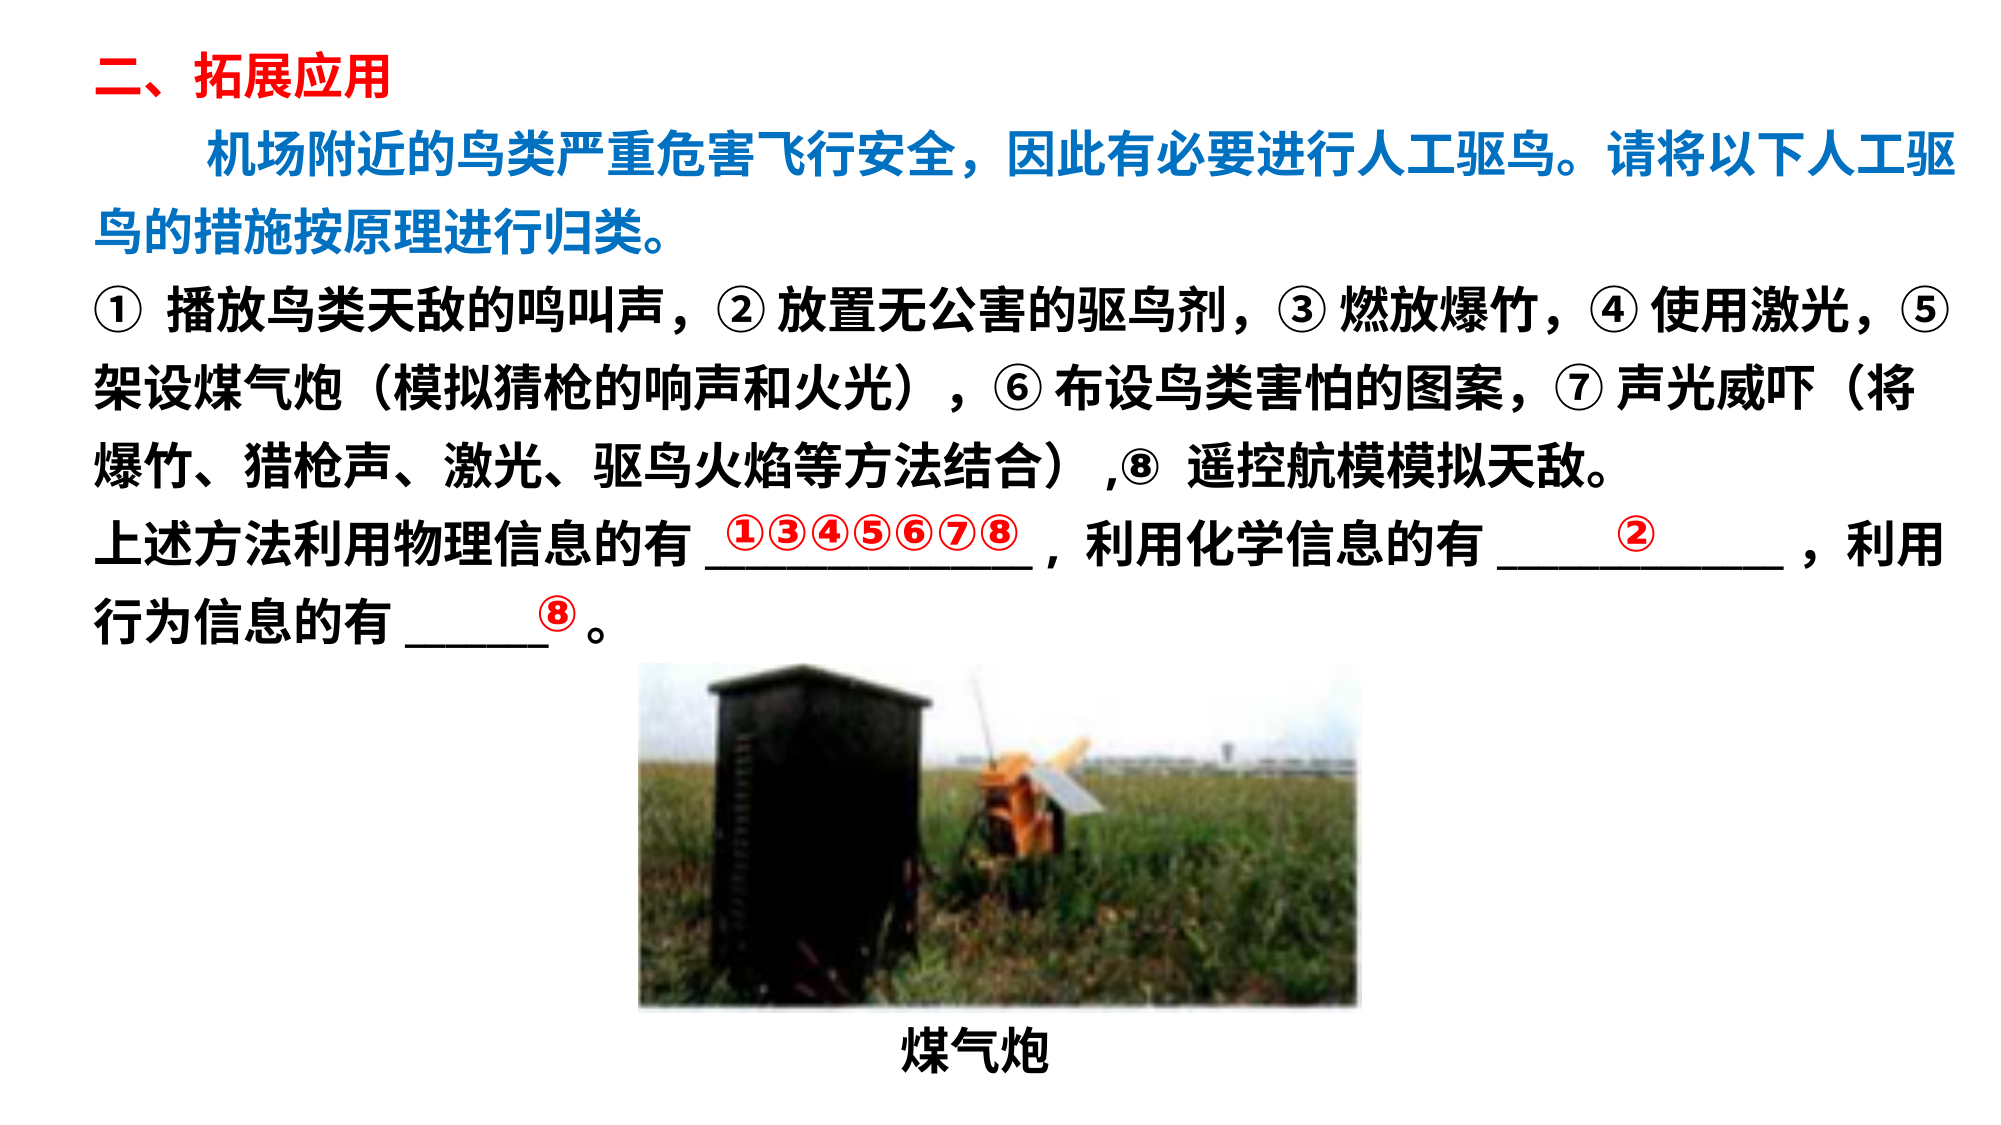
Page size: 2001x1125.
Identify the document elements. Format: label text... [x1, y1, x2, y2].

text_box 煤气炮 [885, 1013, 1303, 1087]
text_box ⑧ [521, 574, 731, 649]
text_box 二、拓展应用 机场附近的鸟类严重危害飞行安全，因此有必要进行人工驱鸟。请将以下人工驱鸟的措施按原理进行归类。 ① 播放鸟类天敌的鸣叫声，② 放置无公害的驱鸟剂，③ 燃放爆竹，④ 使用激光，⑤架设煤气炮（模拟猜枪的响声和火光），⑥ 布设鸟类害怕的图案，⑦ 声光威吓（将爆竹、猎枪声、激光、驱鸟火焰等方法结合）,⑧ 遥控航模模拟天敌。 上述方法利用物理信息的有________________ , 利用化学信息的有______________，利用行为信息的有_______ 。 [78, 19, 1976, 658]
picture [638, 663, 1362, 1013]
text_box ①③④⑤⑥⑦⑧ [710, 493, 1127, 568]
text_box ② [1600, 493, 1802, 569]
